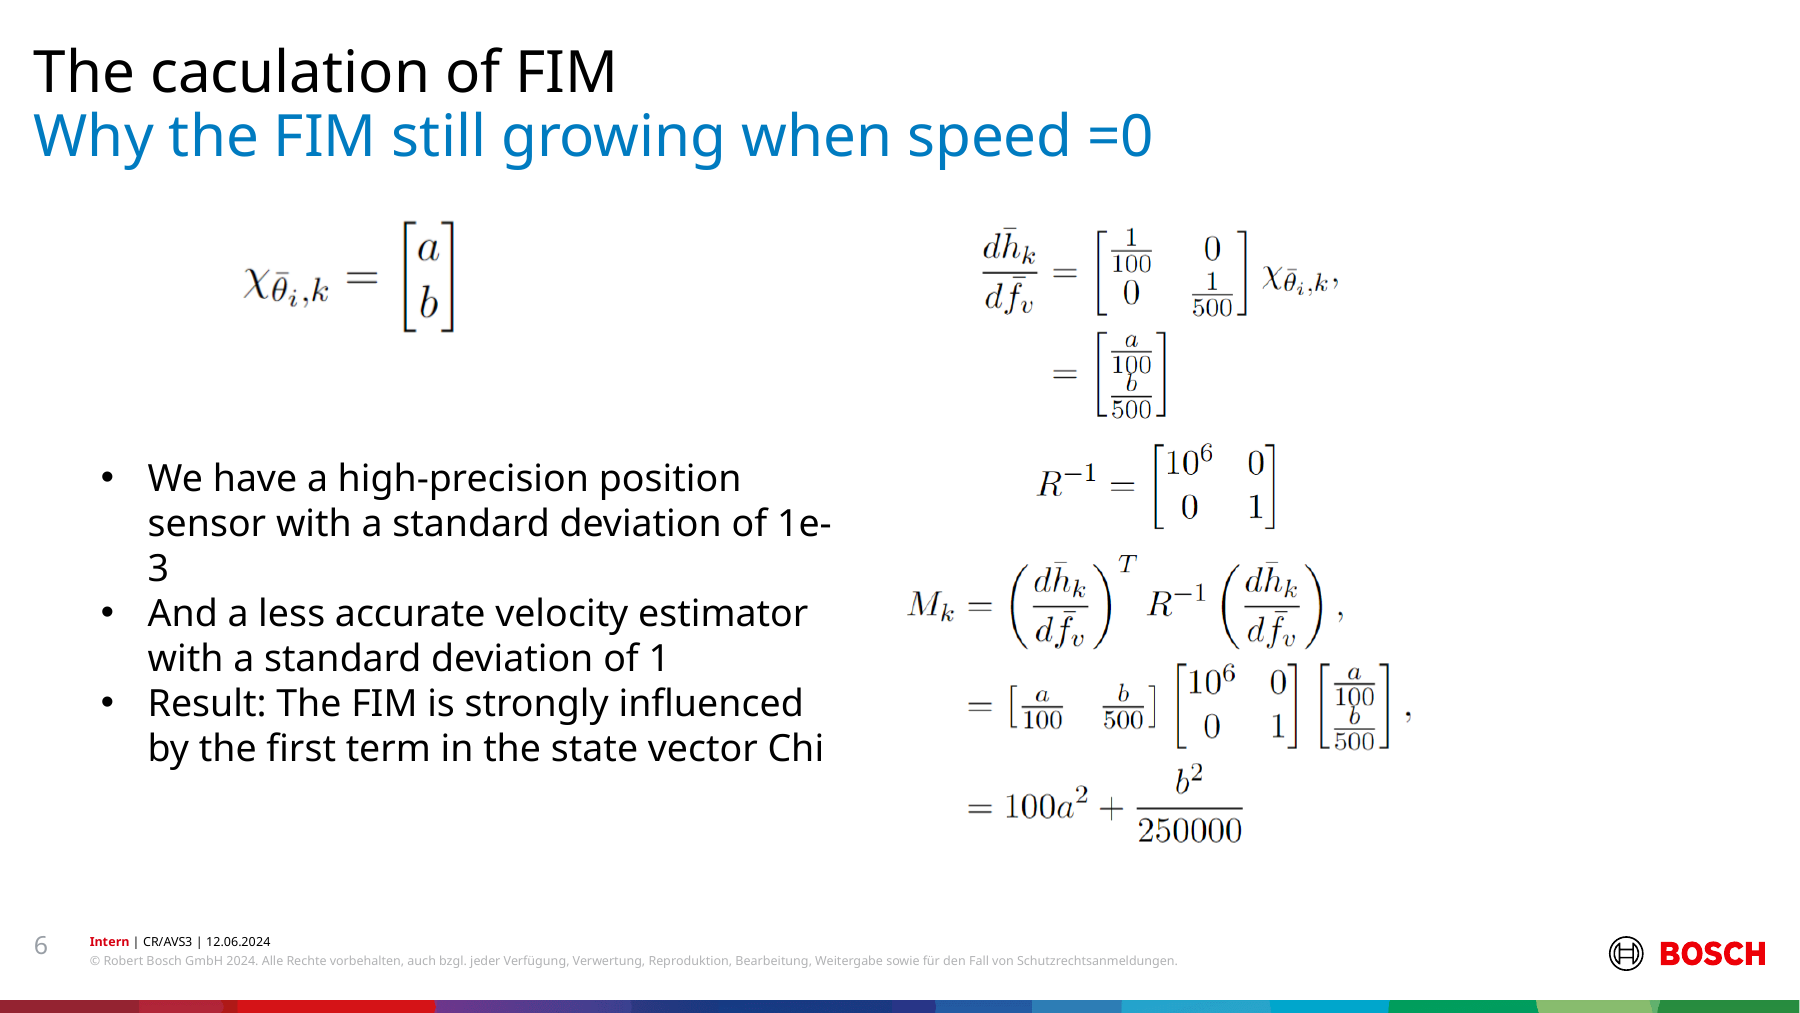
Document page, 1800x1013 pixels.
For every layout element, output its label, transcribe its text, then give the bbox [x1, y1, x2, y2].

picture [218, 199, 501, 356]
picture [0, 1000, 1270, 1013]
picture [1388, 1000, 1800, 1013]
slide_number 6 [33, 929, 81, 997]
list The caculation of FIM [33, 42, 1766, 106]
picture [832, 204, 1477, 873]
text_box We have a high-precision position sensor with a standard deviation of 1e-3 And a less accurate velocity estimator with a standard deviation of 1 Result: The FIM is strongly influenced by the first term in the state vector Chi [85, 446, 832, 776]
title Why the FIM still growing when speed =0 [33, 106, 1766, 171]
